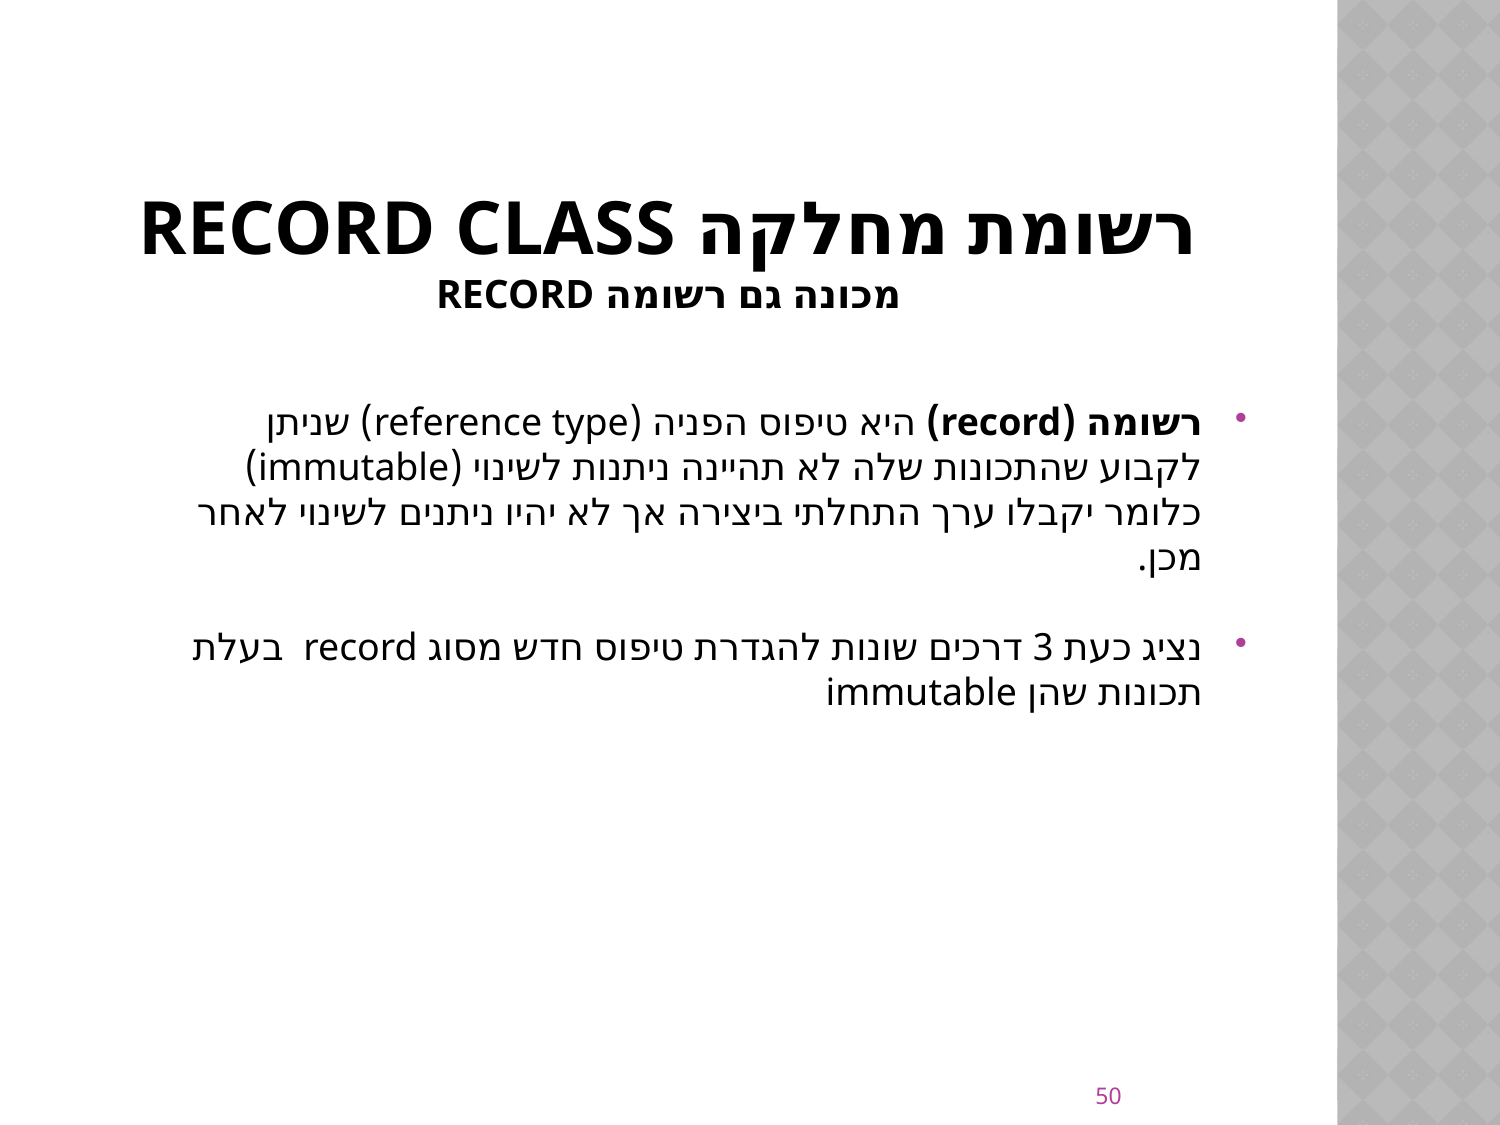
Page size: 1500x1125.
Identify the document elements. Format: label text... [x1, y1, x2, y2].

list רשומה (record) היא טיפוס הפניה (reference type) שניתן לקבוע שהתכונות שלה לא תהיינה ניתנות לשינוי (immutable) כלומר יקבלו ערך התחלתי ביצירה אך לא יהיו ניתנים לשינוי לאחר מכן. נציג כעת 3 דרכים שונות להגדרת טיפוס חדש מסוג record בעלת תכונות שהן immutable [160, 390, 1263, 827]
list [1337, 0, 1500, 1125]
title רשומת מחלקה record class מכונה גם רשומה record [75, 179, 1263, 317]
slide_number 50 [1025, 1075, 1122, 1113]
